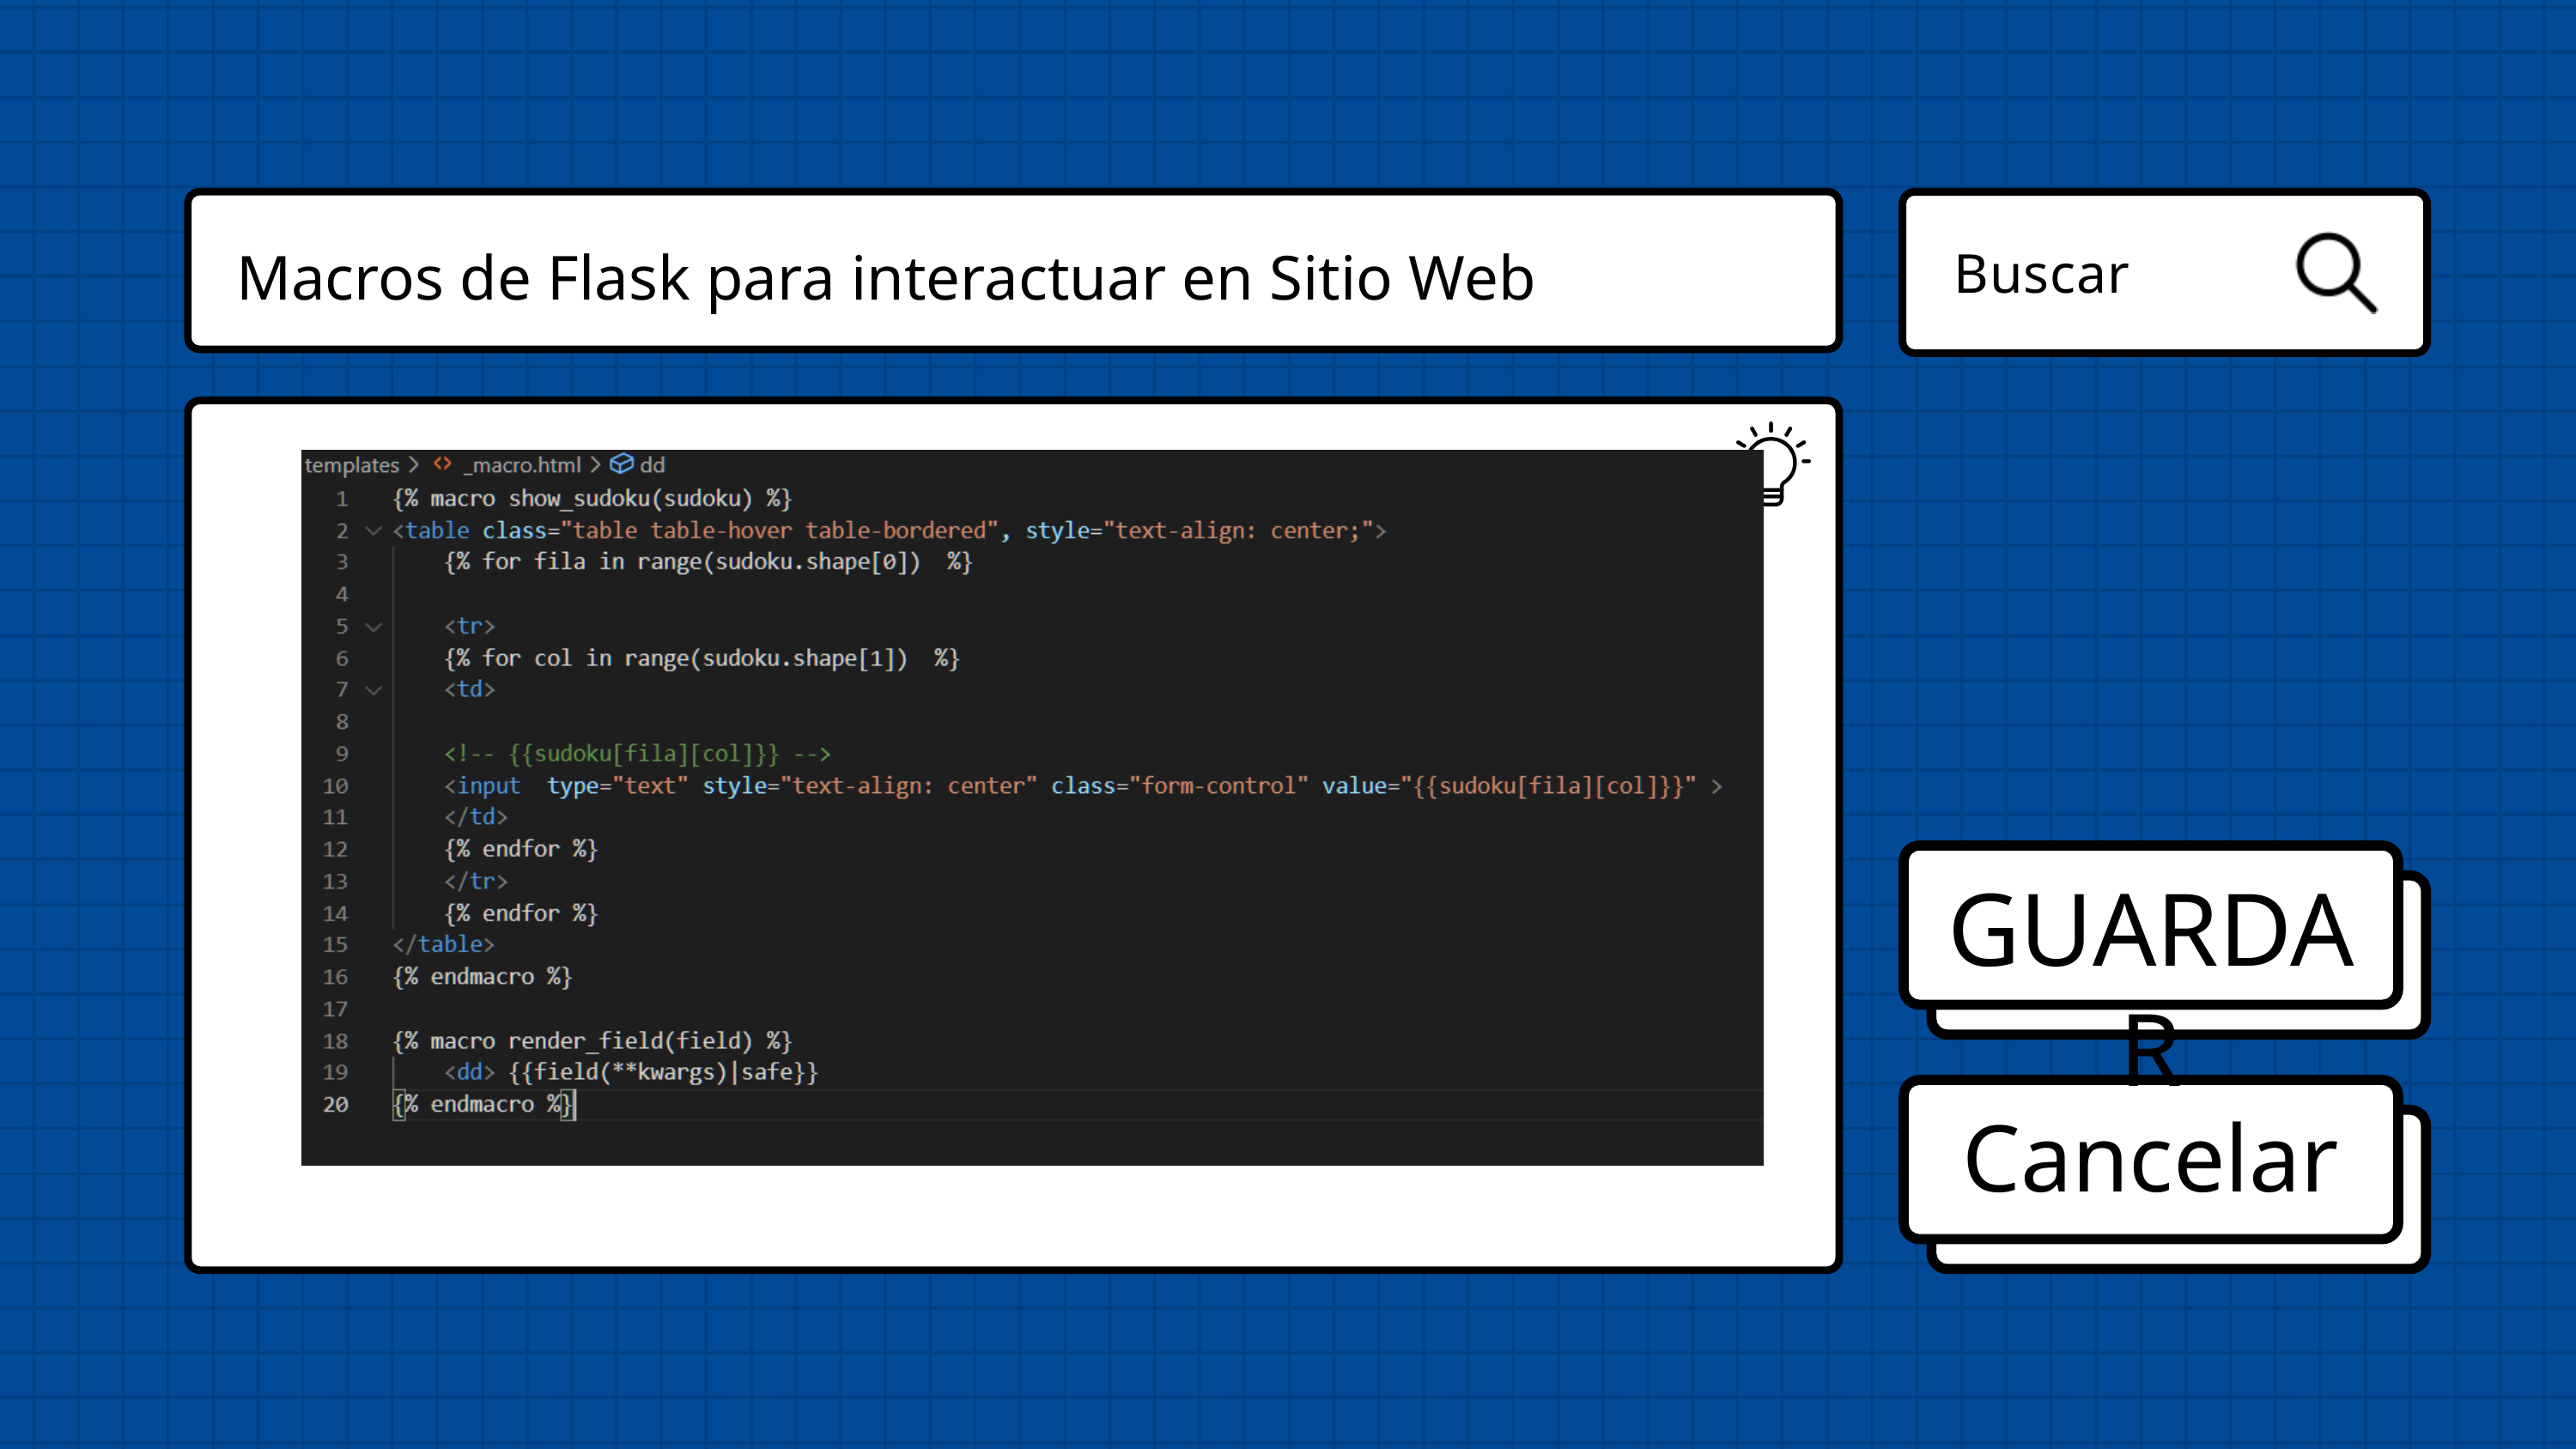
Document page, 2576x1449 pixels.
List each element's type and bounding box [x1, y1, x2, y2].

text_box [1898, 1074, 2432, 1275]
text_box [1898, 840, 2432, 1040]
text_box [1898, 187, 2432, 358]
text_box [184, 187, 1844, 354]
text_box [184, 396, 1844, 1275]
picture [0, 0, 2576, 1449]
